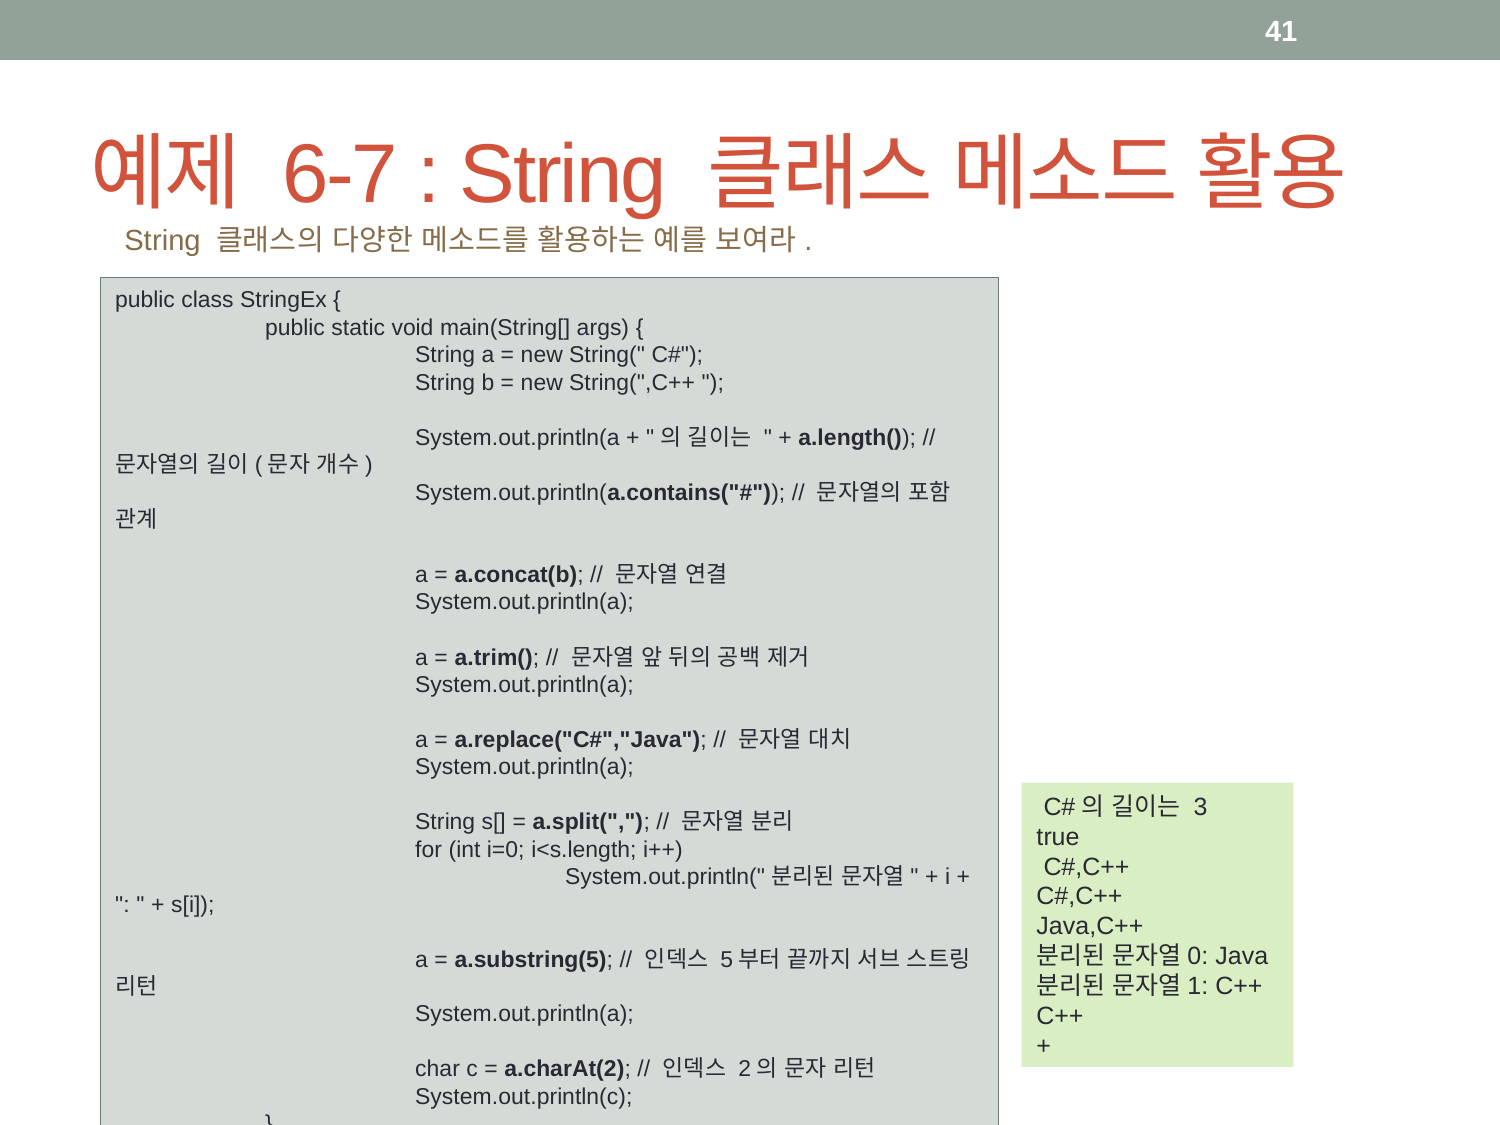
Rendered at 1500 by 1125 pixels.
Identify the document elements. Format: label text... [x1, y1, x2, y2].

text_box C#의 길이는 3 true C#,C++ C#,C++ Java,C++ 분리된 문자열0: Java 분리된 문자열1: C++ C++ + [1021, 782, 1294, 1067]
text_box public class StringEx { public static void main(String[] args) { String a = new String(" C#"); String b = new String(",C++ "); System.out.println(a + "의 길이는 " + a.length()); // 문자열의 길이(문자 개수) System.out.println(a.contains("#")); // 문자열의 포함 관계 a = a.concat(b); // 문자열 연결 System.out.println(a); a = a.trim(); // 문자열 앞 뒤의 공백 제거 System.out.println(a); a = a.replace("C#","Java"); // 문자열 대치 System.out.println(a); String s[] = a.split(","); // 문자열 분리 for (int i=0; i<s.length; i++) System.out.println("분리된 문자열" + i + ": " + s[i]); a = a.substring(5); // 인덱스 5부터 끝까지 서브 스트링 리턴 System.out.println(a); char c = a.charAt(2); // 인덱스 2의 문자 리턴 System.out.println(c); } } [100, 277, 999, 1125]
slide_number 41 [1250, 3, 1425, 57]
title 예제 6-7 : String 클래스 메소드 활용 [75, 87, 1425, 250]
text_box String 클래스의 다양한 메소드를 활용하는 예를 보여라. [109, 214, 828, 264]
text_box [0, 0, 1500, 75]
